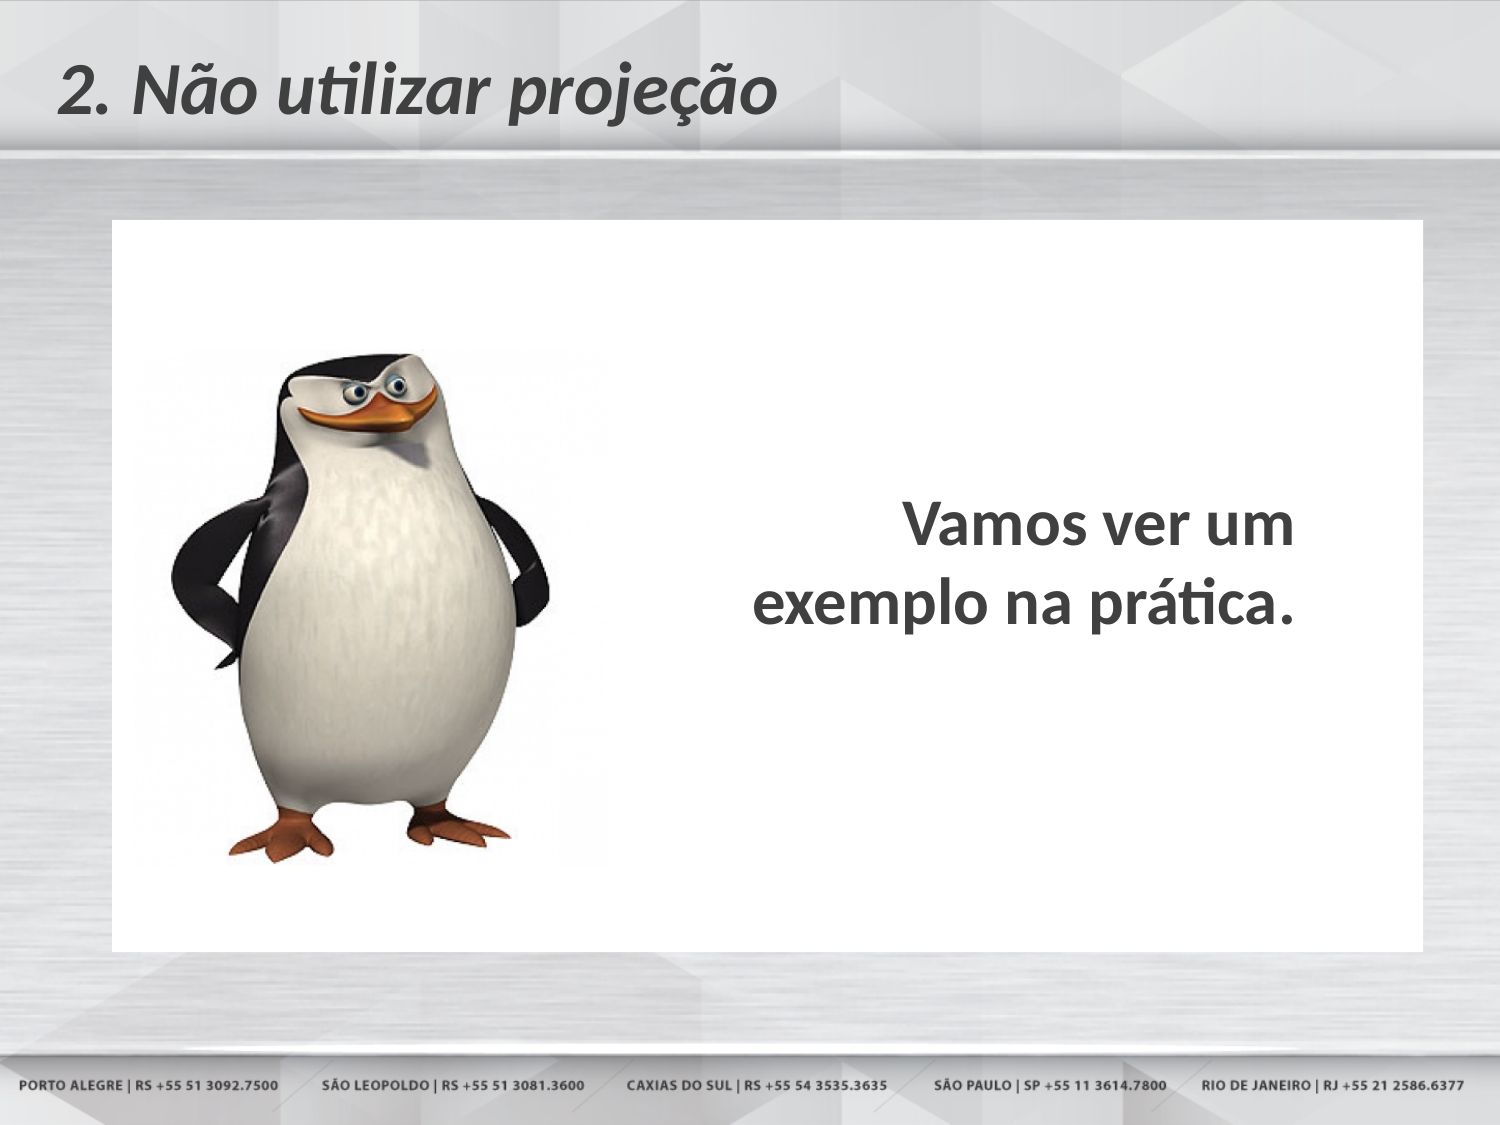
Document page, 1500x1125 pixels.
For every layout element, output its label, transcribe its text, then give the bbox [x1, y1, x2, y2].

title 2. Não utilizar projeção [41, 0, 1459, 138]
text_box [110, 218, 1425, 954]
text_box Vamos ver um exemplo na prática. [702, 471, 1312, 746]
picture [0, 0, 1500, 1125]
